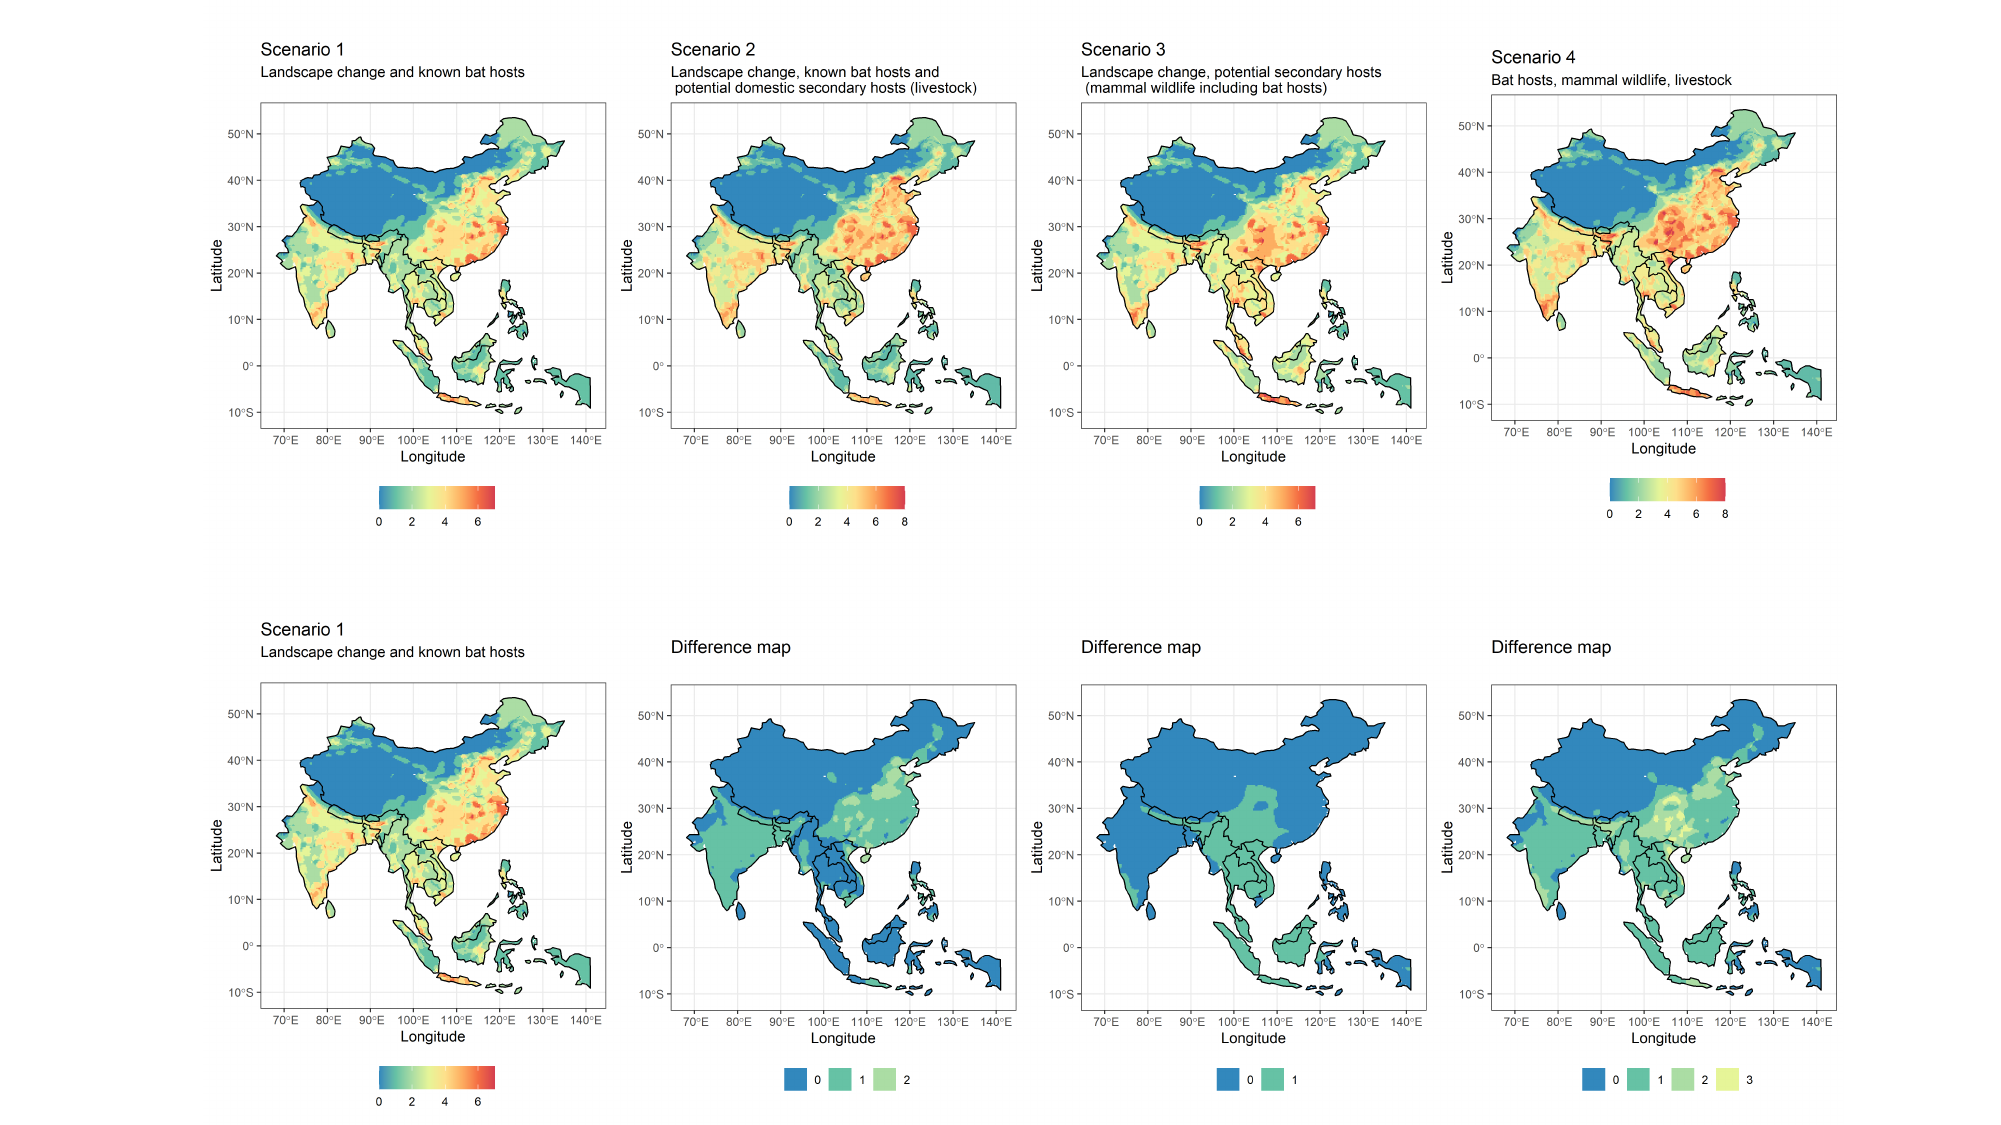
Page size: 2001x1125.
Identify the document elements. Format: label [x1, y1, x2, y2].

picture [203, 0, 1844, 1125]
